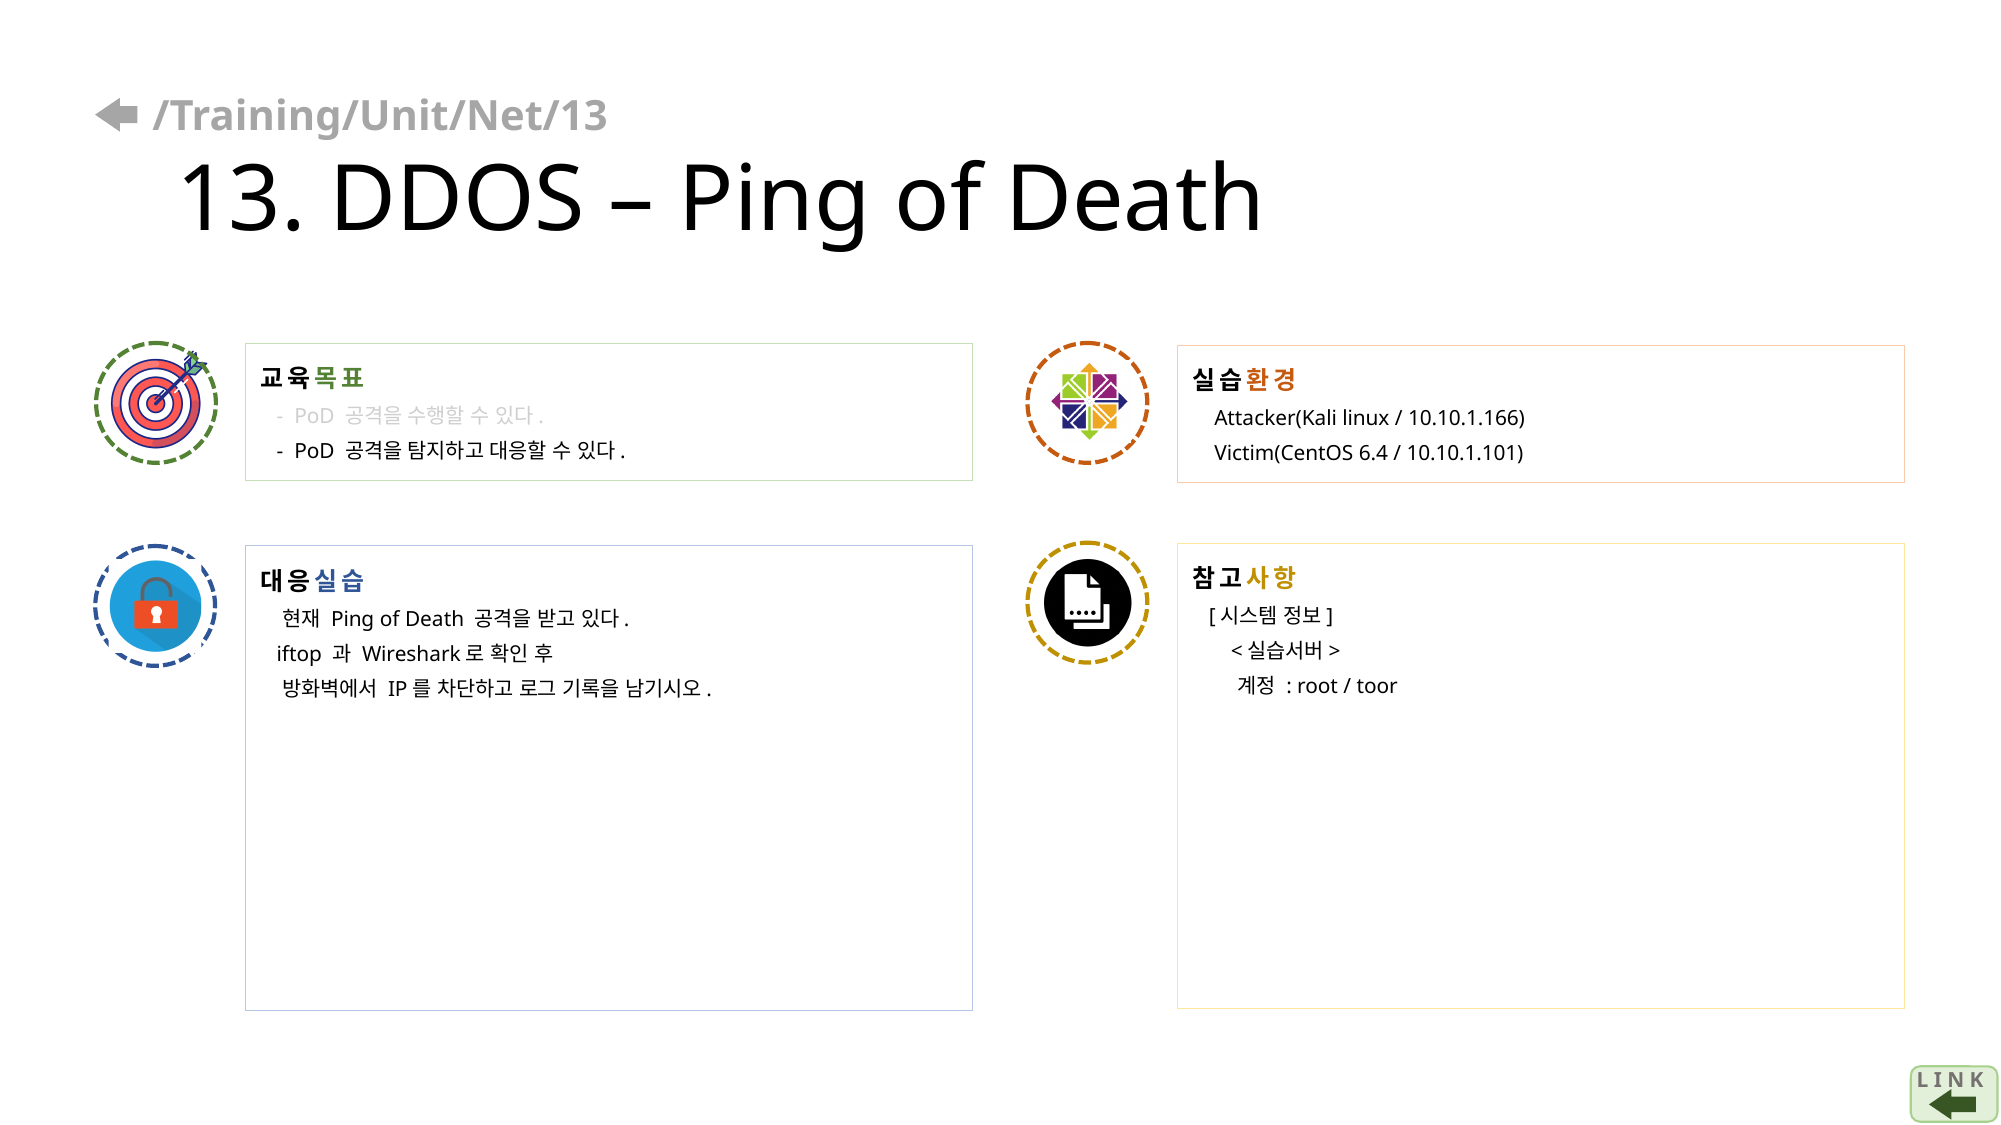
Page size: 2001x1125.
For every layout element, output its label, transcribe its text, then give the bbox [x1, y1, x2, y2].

text_box [93, 95, 139, 134]
picture [108, 559, 202, 653]
text_box [202, 566, 217, 645]
text_box [1050, 651, 1125, 664]
text_box 교육목표 - PoD 공격을 수행할 수 있다. - PoD 공격을 탐지하고 대응할 수 있다. [245, 343, 973, 481]
text_box 참고사항 [시스템 정보] <실습서버> 계정 : root / toor [1177, 543, 1905, 1009]
text_box 대응실습 현재 Ping of Death 공격을 받고 있다. iftop 과 Wireshark로 확인 후 방화벽에서 IP를 차단하고 로그 기록을 남기시오. [245, 545, 973, 1011]
text_box [95, 373, 103, 434]
text_box [94, 567, 108, 645]
text_box [116, 653, 193, 667]
text_box [1026, 341, 1149, 464]
text_box [1051, 541, 1125, 554]
text_box 실습환경 Attacker(Kali linux / 10.10.1.166) Victim(CentOS 6.4 / 10.10.1.101) [1177, 345, 1905, 483]
text_box [116, 544, 194, 559]
picture [103, 343, 215, 455]
picture [1039, 554, 1136, 651]
text_box [1136, 565, 1149, 640]
picture [1048, 360, 1131, 443]
text_box [124, 455, 187, 464]
text_box [1026, 566, 1039, 640]
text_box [1901, 1059, 2000, 1125]
title /Training/Unit/Net/13 13. DDOS – Ping of Death [137, 59, 1863, 278]
